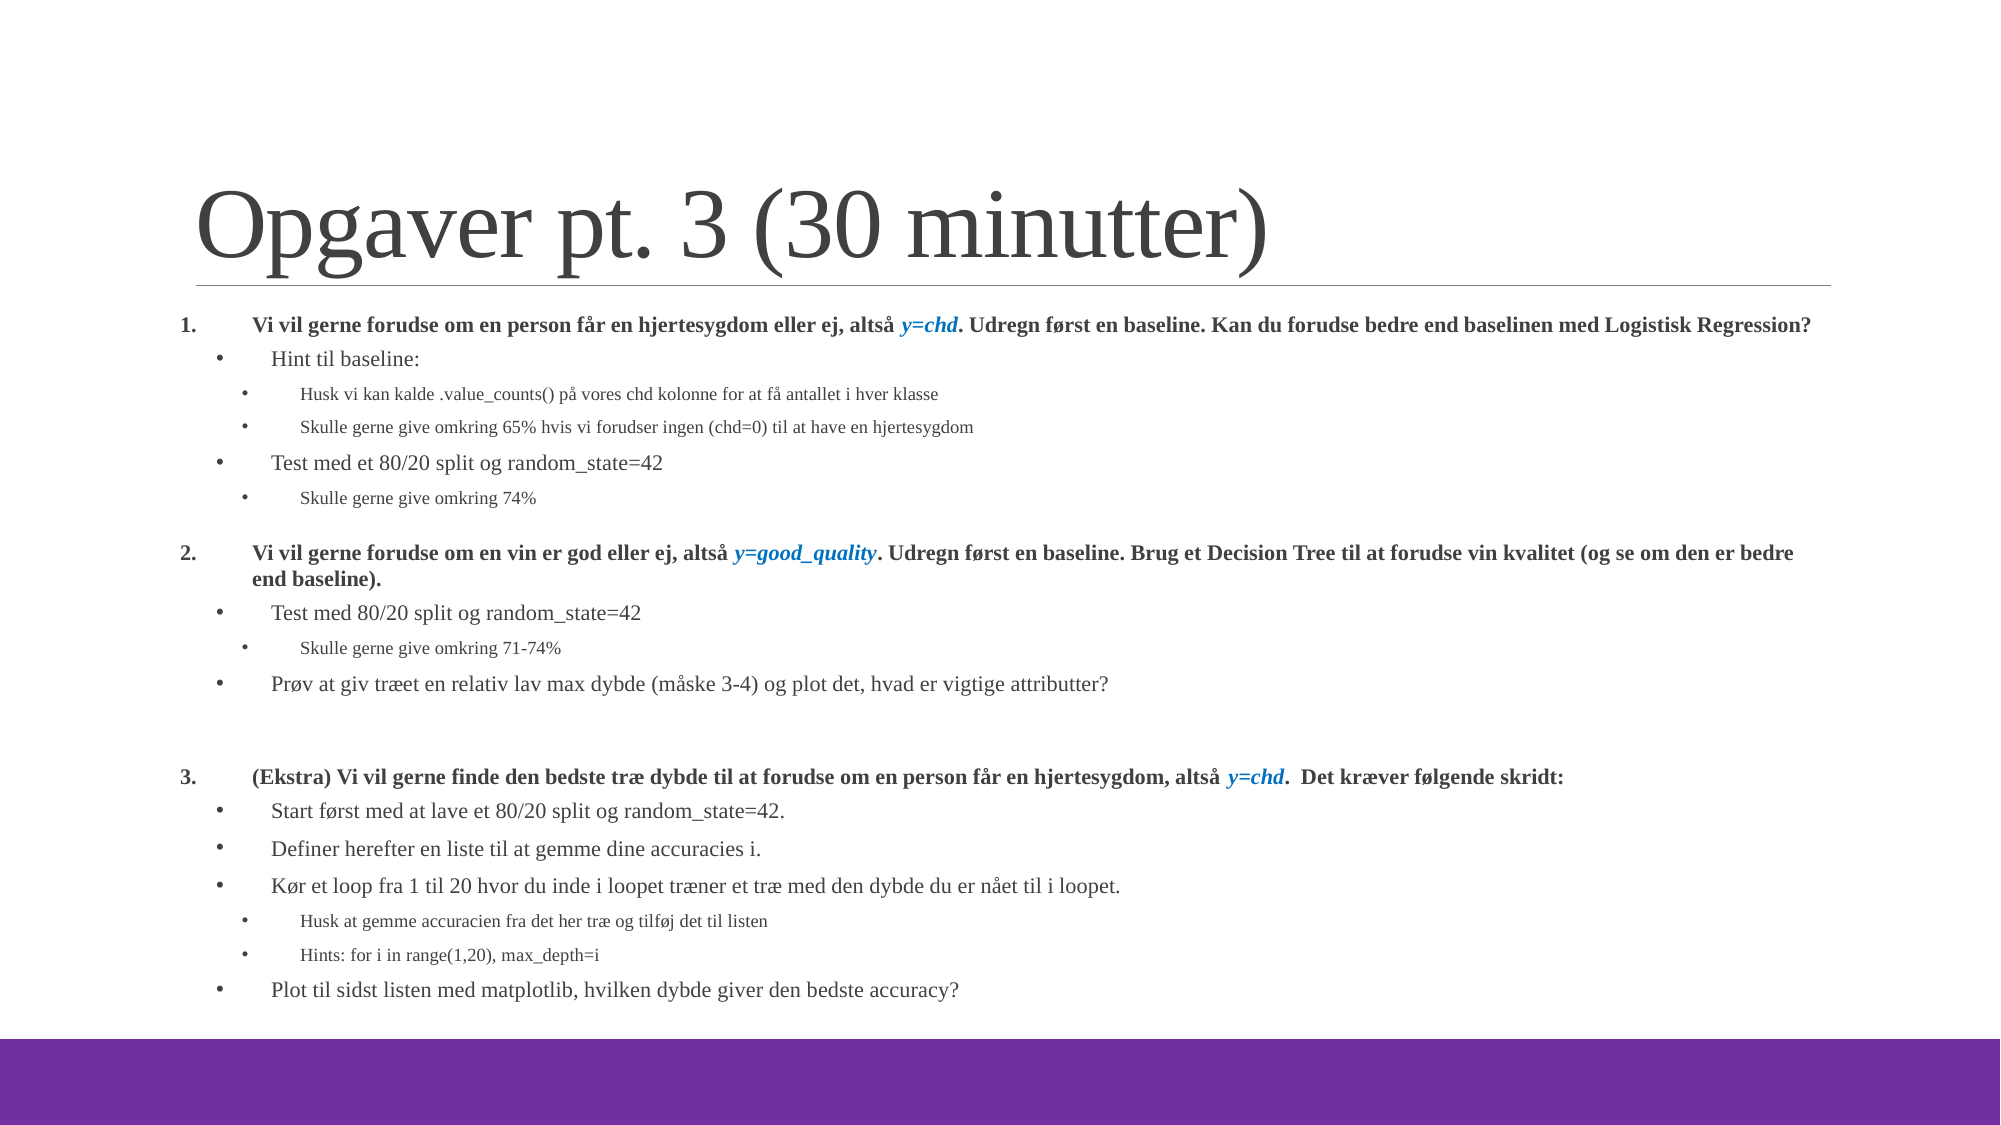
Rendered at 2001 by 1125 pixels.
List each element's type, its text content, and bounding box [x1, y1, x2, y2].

list Vi vil gerne forudse om en person får en hjertesygdom eller ej, altså y=chd. Udregn først en baseline. Kan du forudse bedre end baselinen med Logistisk Regression? Hint til baseline: Husk vi kan kalde .value_counts() på vores chd kolonne for at få antallet i hver klasse Skulle gerne give omkring 65% hvis vi forudser ingen (chd=0) til at have en hjertesygdom Test med et 80/20 split og random_state=42 Skulle gerne give omkring 74% Vi vil gerne forudse om en vin er god eller ej, altså y=good_quality. Udregn først en baseline. Brug et Decision Tree til at forudse vin kvalitet (og se om den er bedre end baseline). Test med 80/20 split og random_state=42 Skulle gerne give omkring 71-74% Prøv at giv træet en relativ lav max dybde (måske 3-4) og plot det, hvad er vigtige attributter? (Ekstra) Vi vil gerne finde den bedste træ dybde til at forudse om en person får en hjertesygdom, altså y=chd. Det kræver følgende skridt: Start først med at lave et 80/20 split og random_state=42. Definer herefter en liste til at gemme dine accuracies i. Kør et loop fra 1 til 20 hvor du inde i loopet træner et træ med den dybde du er nået til i loopet. Husk at gemme accuracien fra det her træ og tilføj det til listen Hints: for i in range(1,20), max_depth=i Plot til sidst listen med matplotlib, hvilken dybde giver den bedste accuracy? [180, 302, 1830, 1026]
title Opgaver pt. 3 (30 minutter) [180, 47, 1830, 285]
